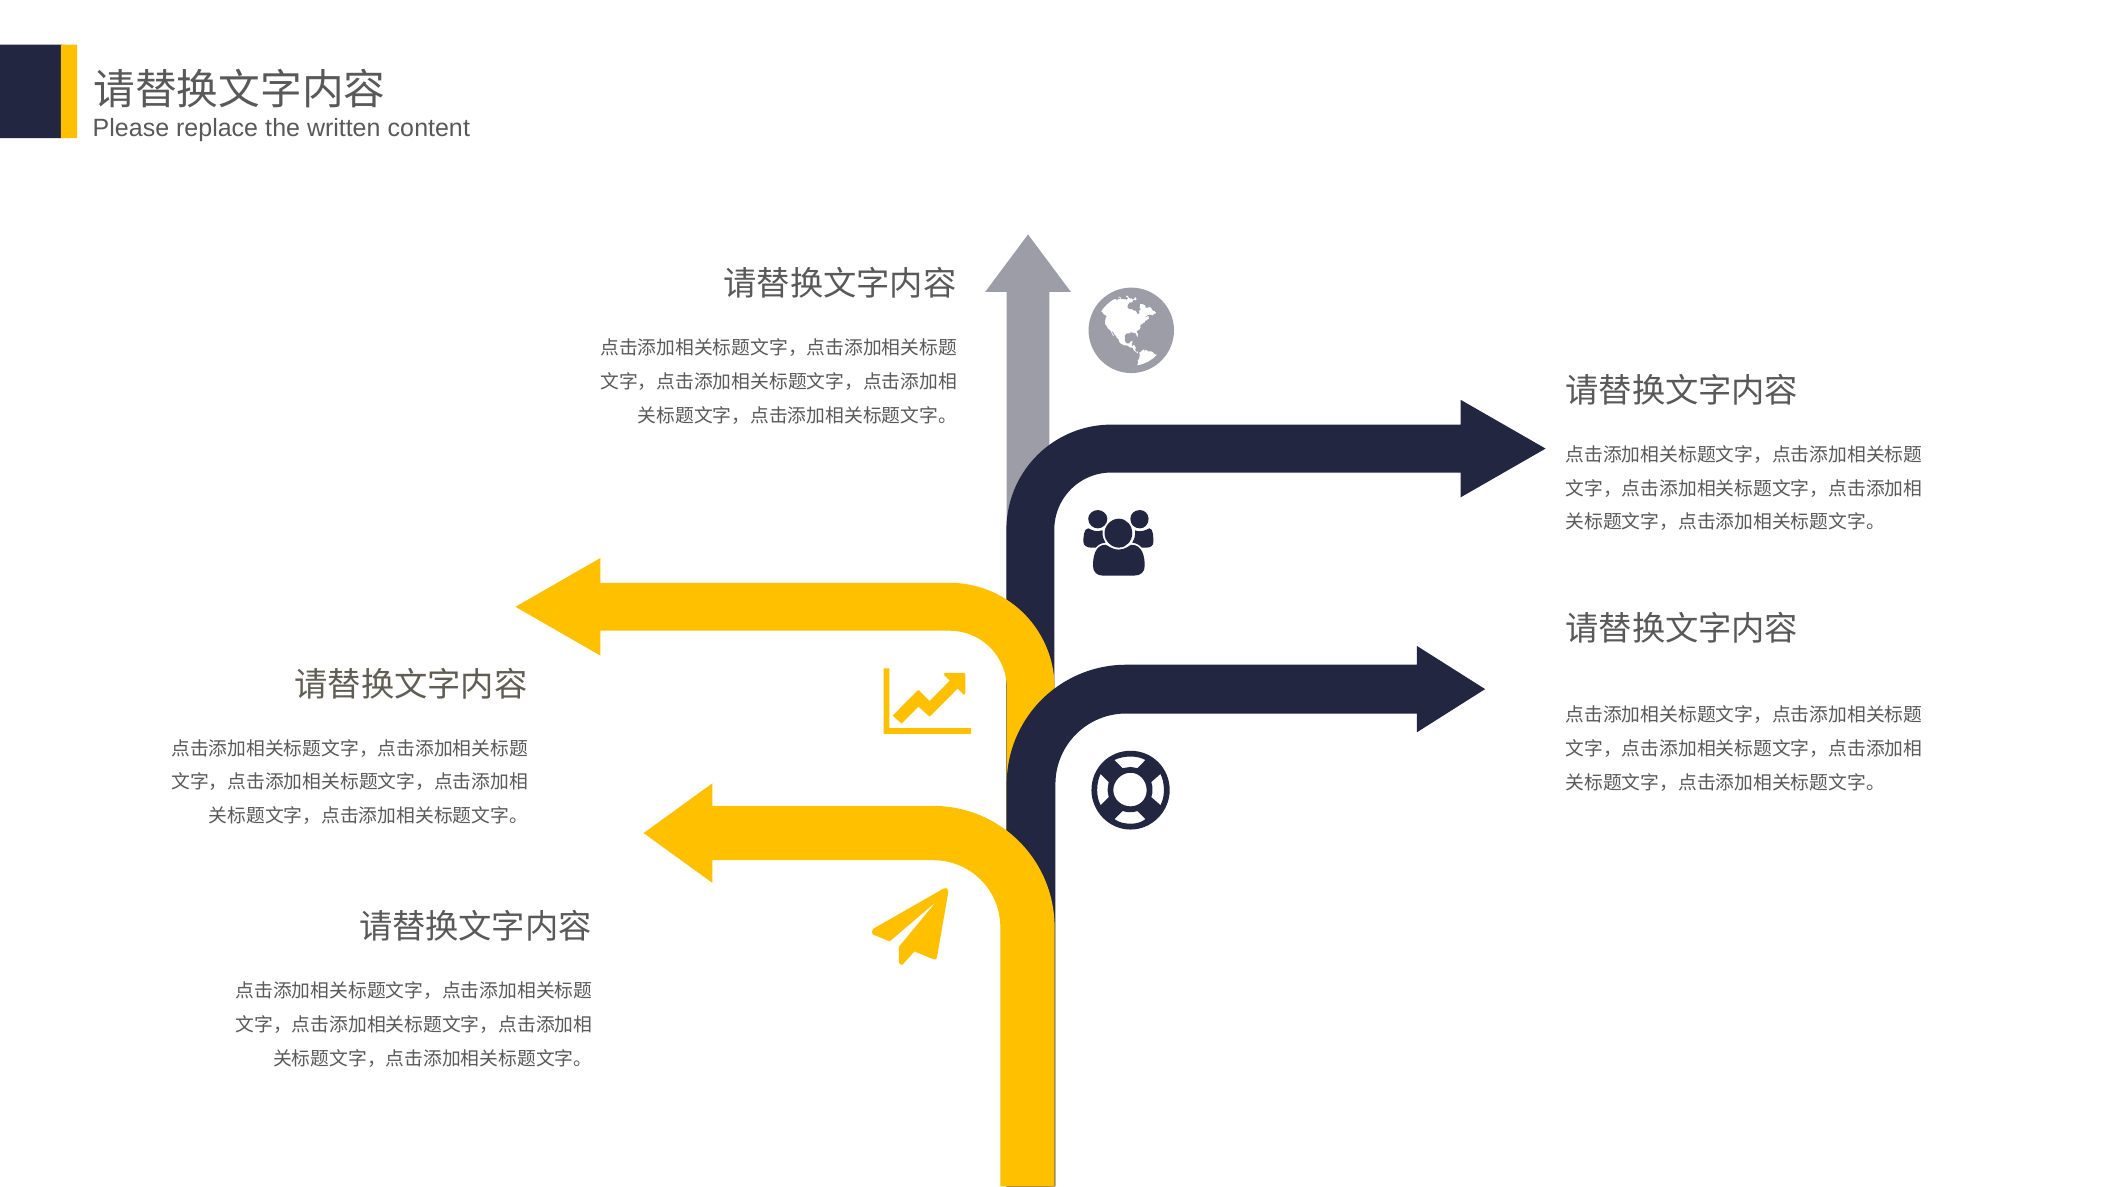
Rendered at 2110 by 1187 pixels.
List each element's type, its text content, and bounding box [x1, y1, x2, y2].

text_box [1005, 644, 1488, 1187]
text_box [0, 44, 78, 139]
text_box [1083, 510, 1154, 576]
text_box [641, 781, 1056, 1187]
text_box [1005, 398, 1548, 676]
text_box 请替换文字内容 点击添加相关标题文字，点击添加相关标题文字，点击添加相关标题文字，点击添加相关标题文字，点击添加相关标题文字。 [578, 255, 972, 457]
text_box Please replace the written content [77, 89, 486, 149]
text_box [883, 668, 972, 734]
text_box [871, 888, 949, 965]
text_box 请替换文字内容 点击添加相关标题文字，点击添加相关标题文字，点击添加相关标题文字，点击添加相关标题文字，点击添加相关标题文字。 [1550, 599, 1943, 823]
text_box 请替换文字内容 [78, 30, 401, 89]
text_box 请替换文字内容 点击添加相关标题文字，点击添加相关标题文字，点击添加相关标题文字，点击添加相关标题文字，点击添加相关标题文字。 [150, 655, 543, 857]
text_box [513, 556, 1056, 775]
text_box 请替换文字内容 点击添加相关标题文字，点击添加相关标题文字，点击添加相关标题文字，点击添加相关标题文字，点击添加相关标题文字。 [1550, 361, 1943, 563]
text_box [1091, 750, 1170, 830]
text_box [1088, 287, 1175, 374]
text_box [983, 232, 1073, 518]
text_box 请替换文字内容 点击添加相关标题文字，点击添加相关标题文字，点击添加相关标题文字，点击添加相关标题文字，点击添加相关标题文字。 [209, 897, 607, 1077]
